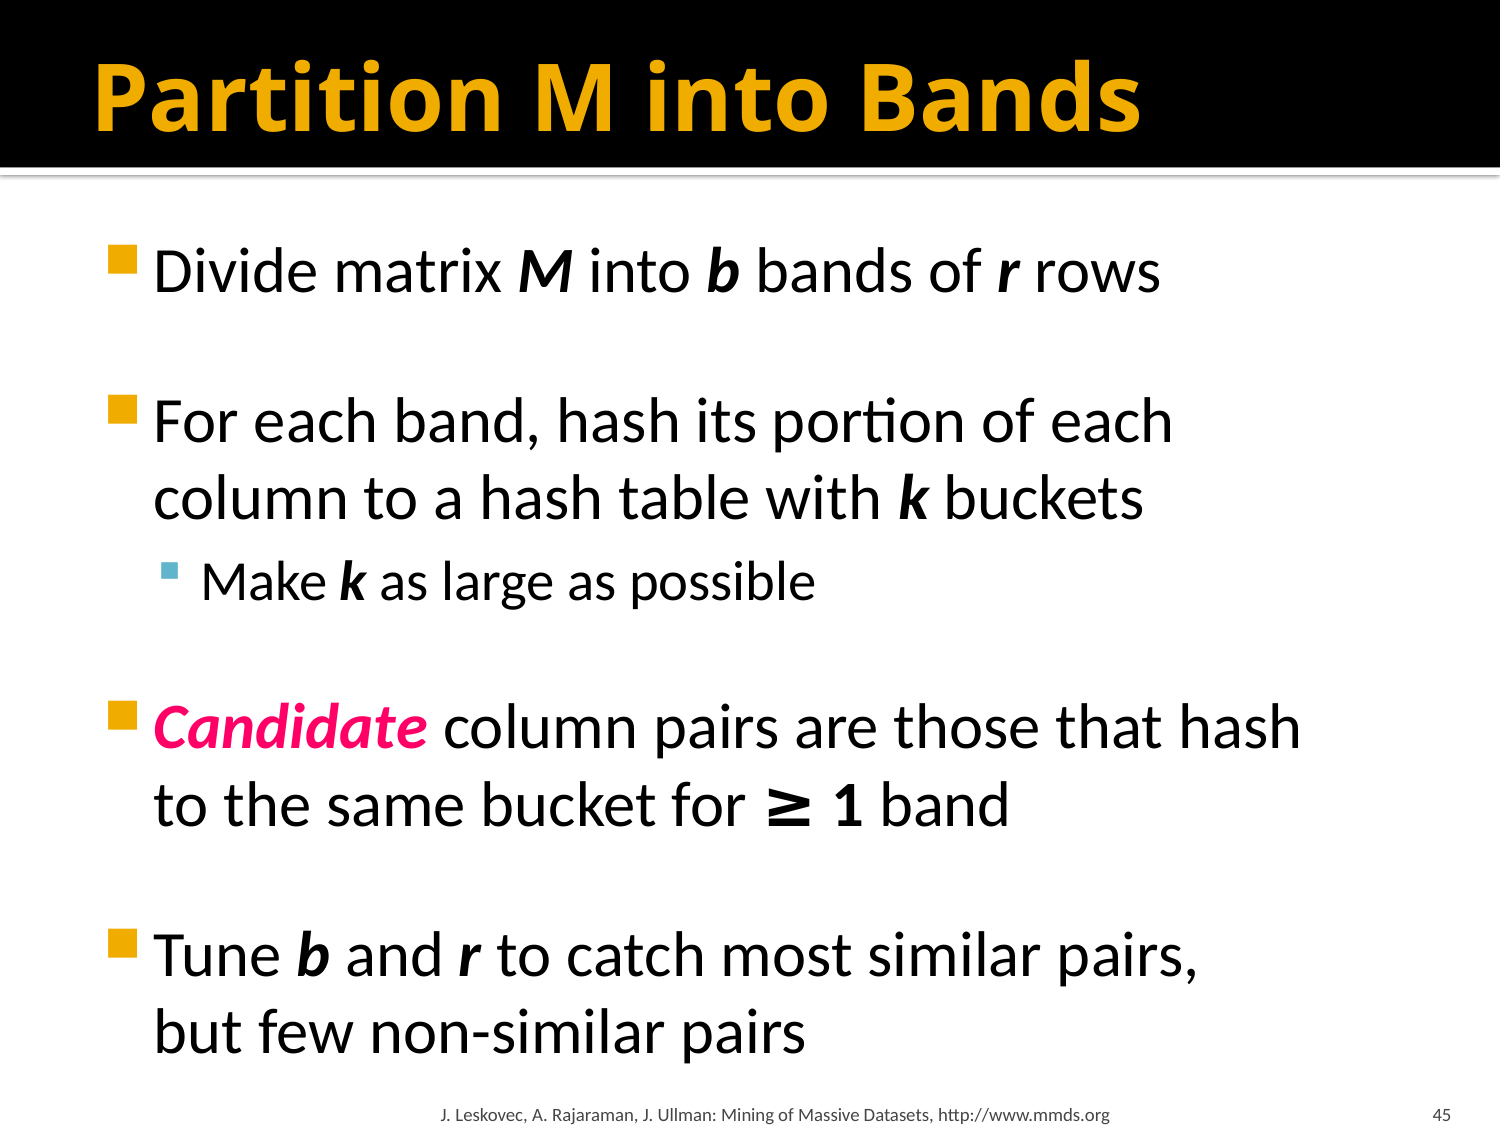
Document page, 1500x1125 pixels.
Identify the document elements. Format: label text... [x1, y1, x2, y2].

footer J. Leskovec, A. Rajaraman, J. Ullman: Mining of Massive Datasets, http://www.mmds.org [433, 1080, 1337, 1125]
title Partition M into Bands [75, 12, 1425, 175]
slide_number 45 [1345, 1080, 1467, 1125]
list Divide matrix M into b bands of r rows For each band, hash its portion of each column to a hash table with k buckets Make k as large as possible Candidate column pairs are those that hash to the same bucket for ≥ 1 band Tune b and r to catch most similar pairs, but few non-similar pairs [75, 212, 1363, 1075]
